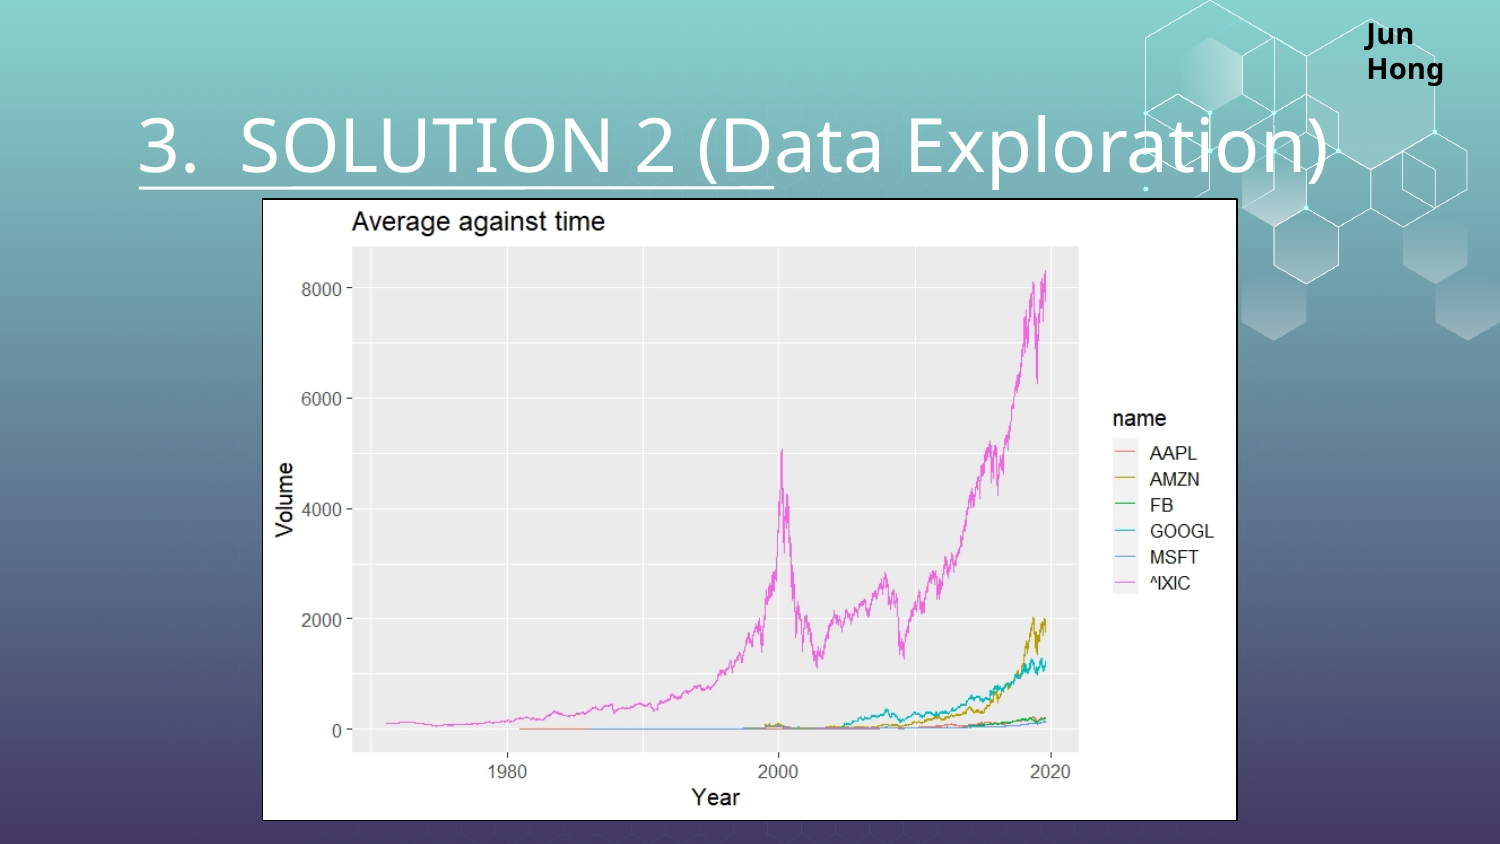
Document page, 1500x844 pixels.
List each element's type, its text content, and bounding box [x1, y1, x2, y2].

picture [102, 0, 1500, 844]
text_box Jun Hong [1351, 0, 1500, 68]
title 3. SOLUTION 2 (Data Exploration) [122, 82, 1500, 193]
